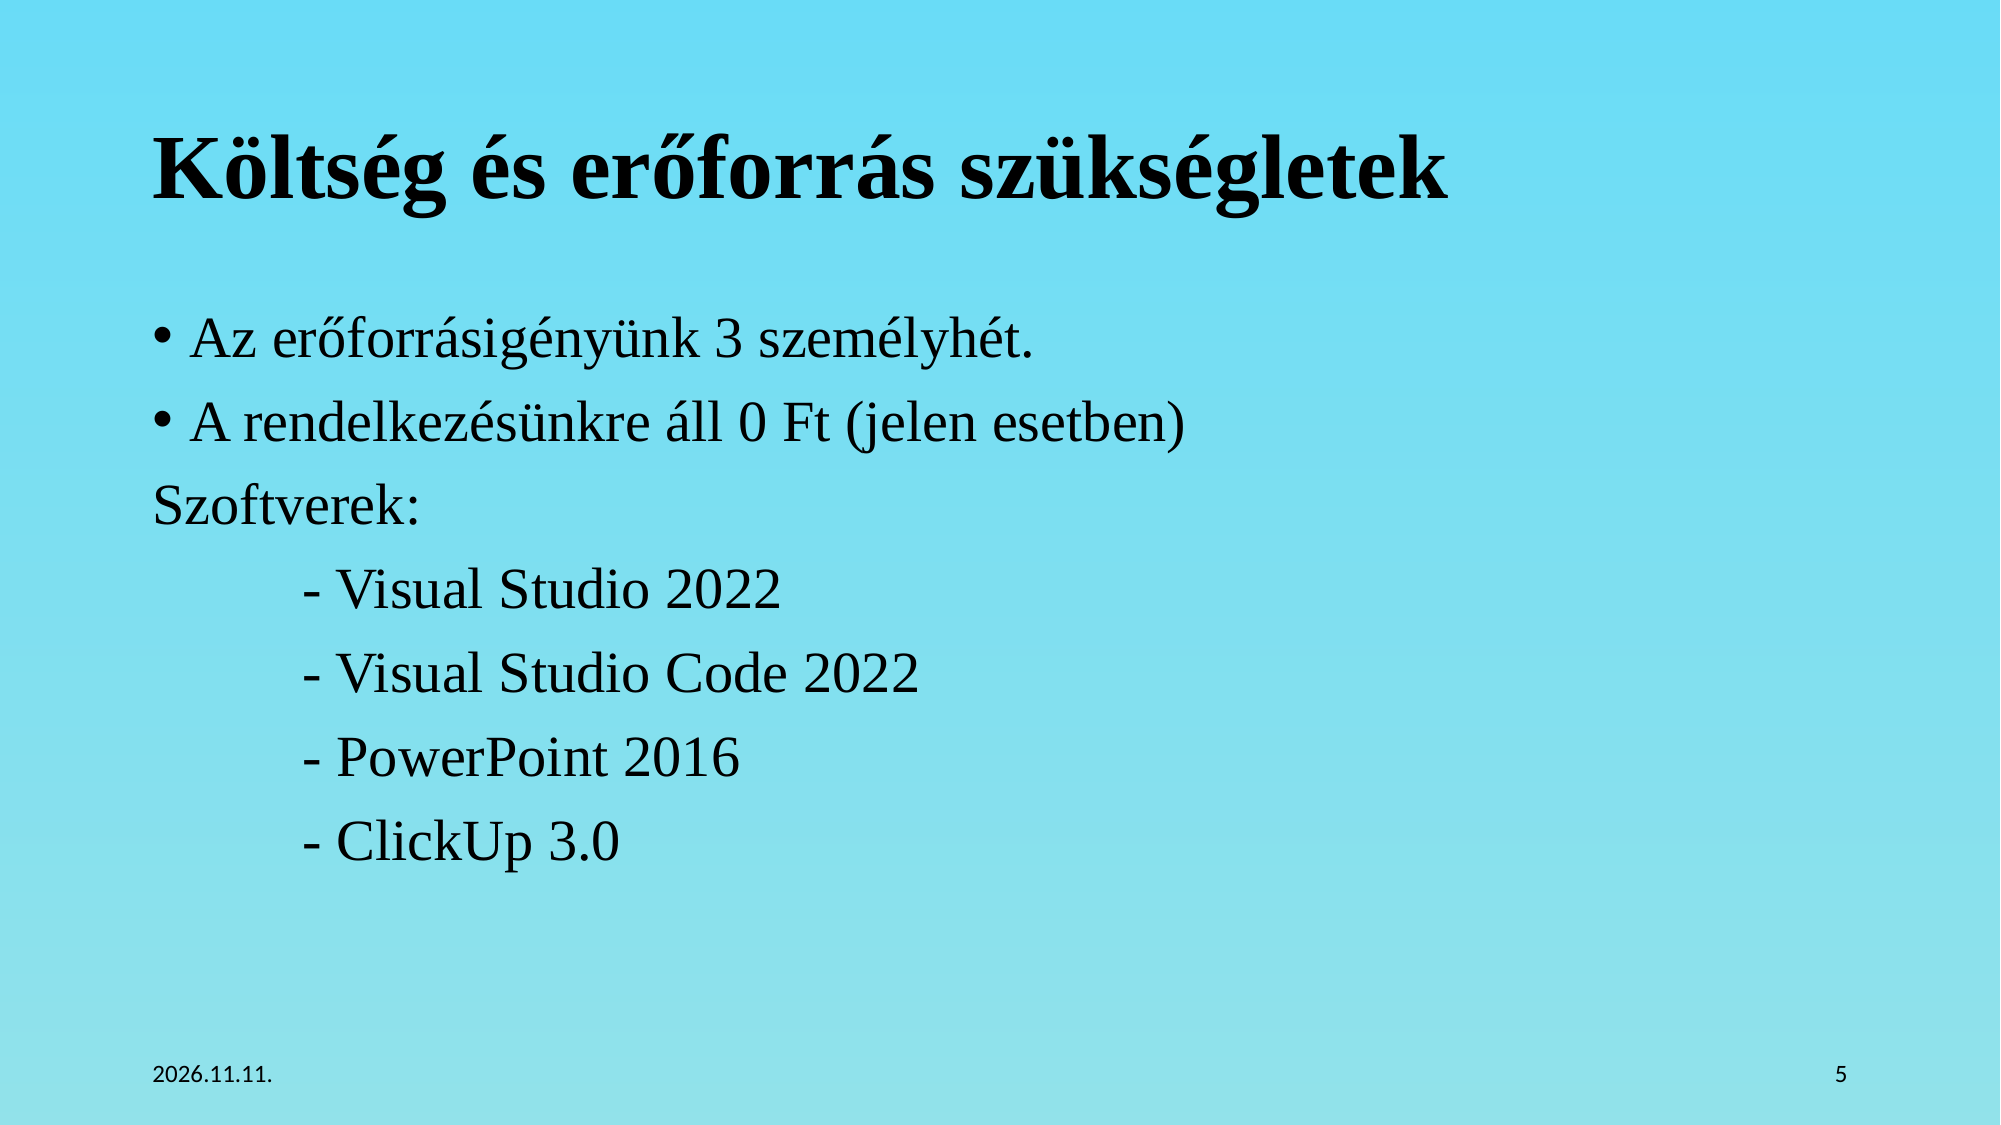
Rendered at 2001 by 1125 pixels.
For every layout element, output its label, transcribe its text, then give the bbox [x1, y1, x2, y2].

slide_number 2023. 05. 10. [137, 1042, 588, 1103]
title Költség és erőforrás szükségletek [137, 59, 1863, 278]
slide_number 5 [1412, 1042, 1863, 1103]
list Az erőforrásigényünk 3 személyhét. A rendelkezésünkre áll 0 Ft (jelen esetben) Szoftverek: - Visual Studio 2022 - Visual Studio Code 2022 - PowerPoint 2016 - ClickUp 3.0 [137, 299, 1863, 1014]
